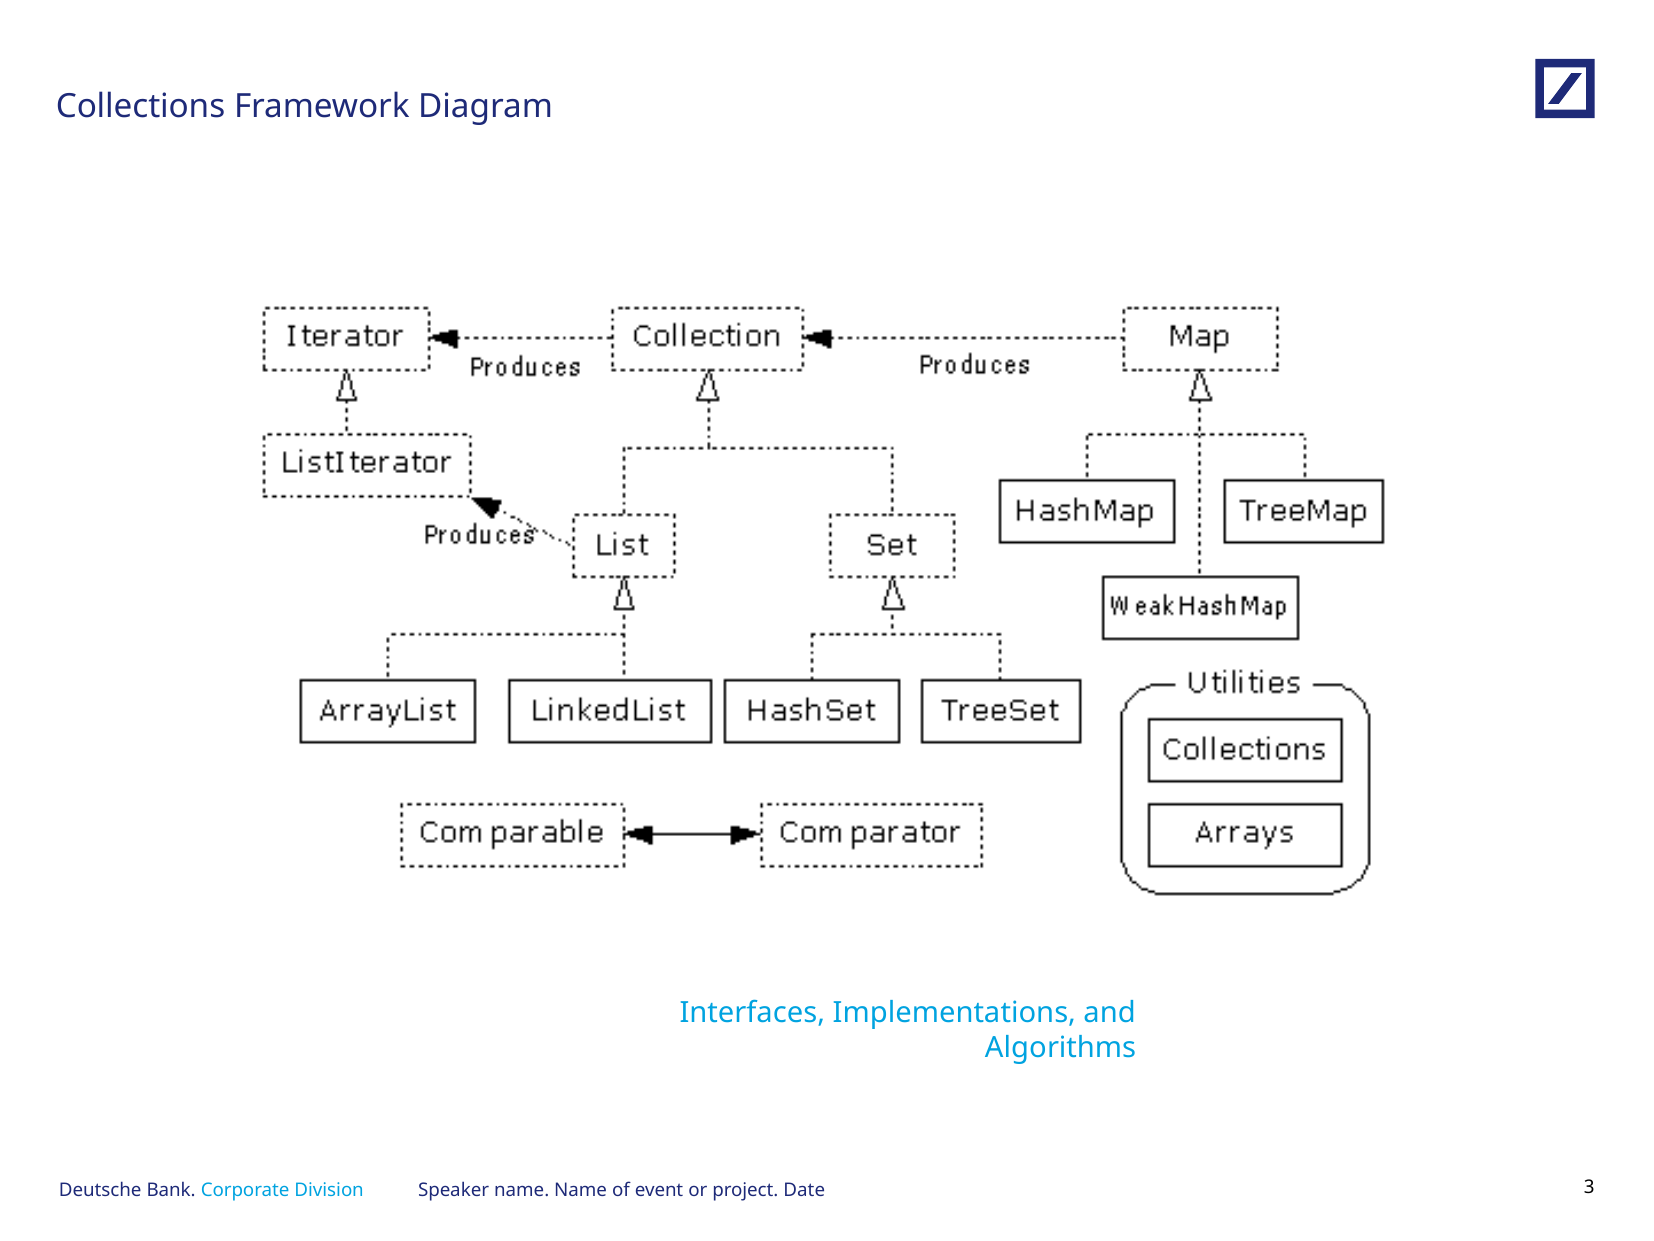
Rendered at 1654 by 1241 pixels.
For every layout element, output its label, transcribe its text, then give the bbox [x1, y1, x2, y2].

title Collections Framework Diagram [55, 89, 1477, 181]
list Interfaces, Implementations, and Algorithms [524, 993, 1654, 1124]
slide_number 2 [1535, 1181, 1595, 1211]
footer Speaker name. Name of event or project. Date [418, 1181, 1228, 1211]
picture [258, 303, 1387, 898]
